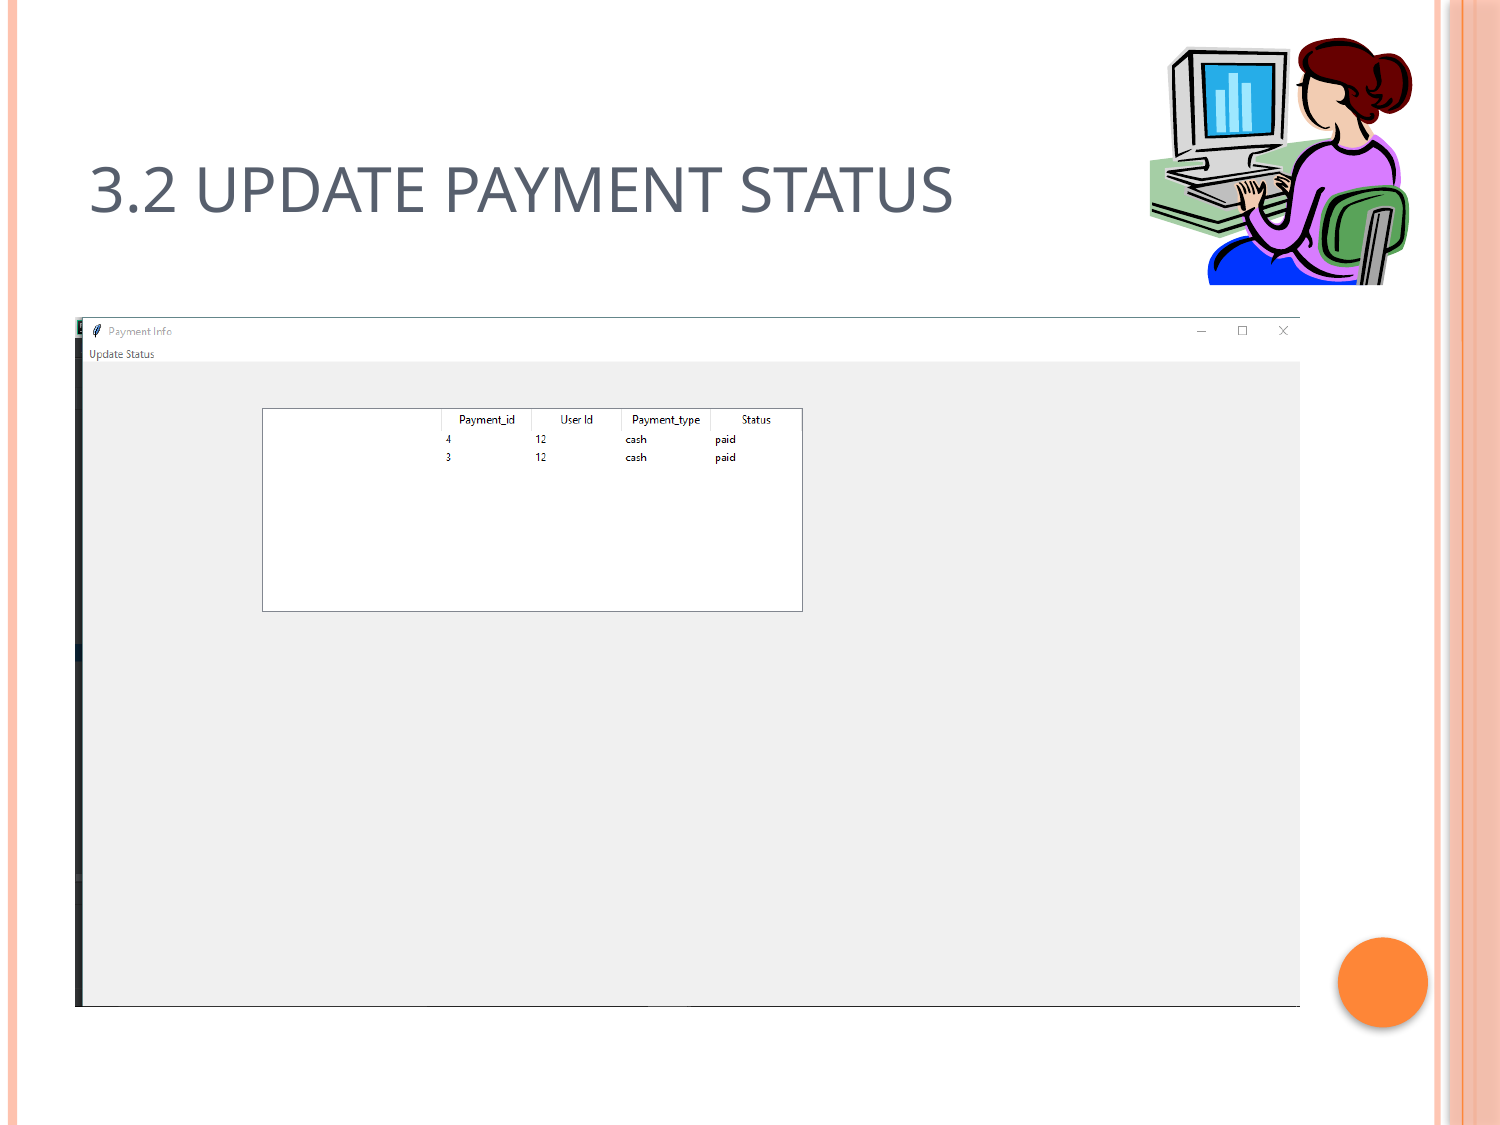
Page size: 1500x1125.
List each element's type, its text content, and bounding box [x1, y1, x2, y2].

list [74, 317, 1301, 1008]
title 3.2 Update Payment status [75, 45, 1143, 233]
picture [1149, 36, 1413, 288]
